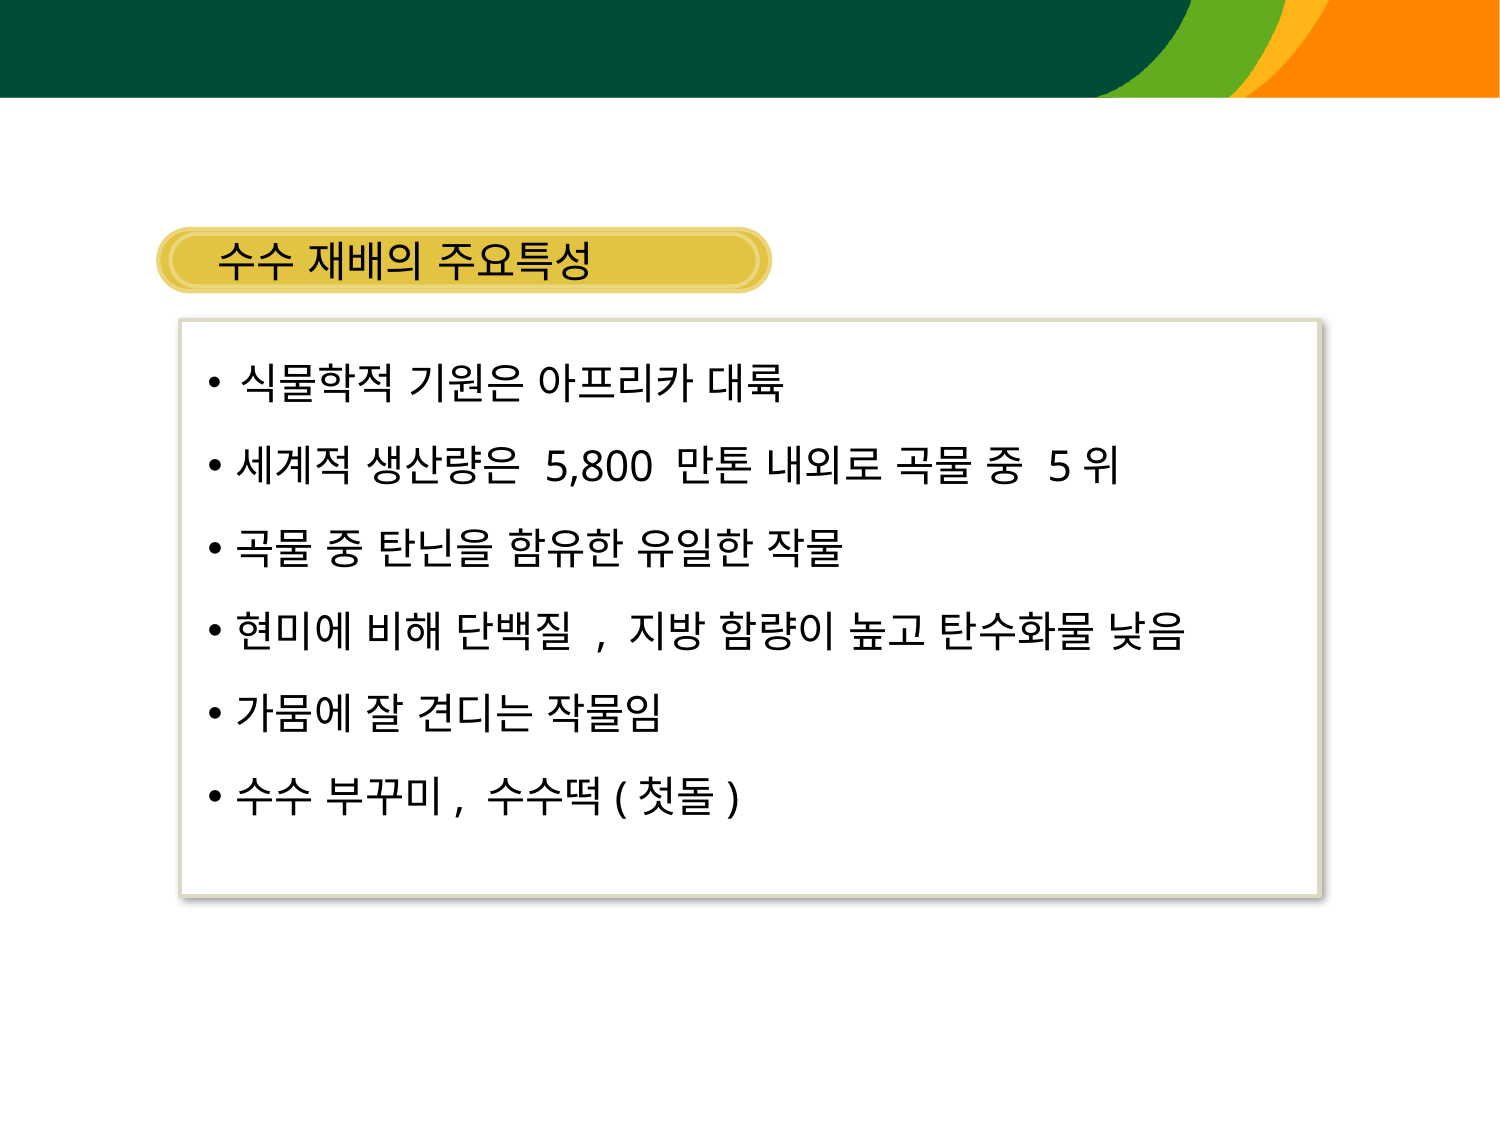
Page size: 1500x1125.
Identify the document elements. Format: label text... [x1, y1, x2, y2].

picture [0, 0, 1500, 98]
text_box [44, 61, 901, 121]
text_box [157, 228, 771, 292]
text_box 식물학적 기원은 아프리카 대륙 세계적 생산량은 5,800 만톤 내외로 곡물 중 5위 곡물 중 탄닌을 함유한 유일한 작물 현미에 비해 단백질 , 지방 함량이 높고 탄수화물 낮음 가뭄에 잘 견디는 작물임 수수 부꾸미, 수수떡(첫돌) [178, 318, 1322, 898]
